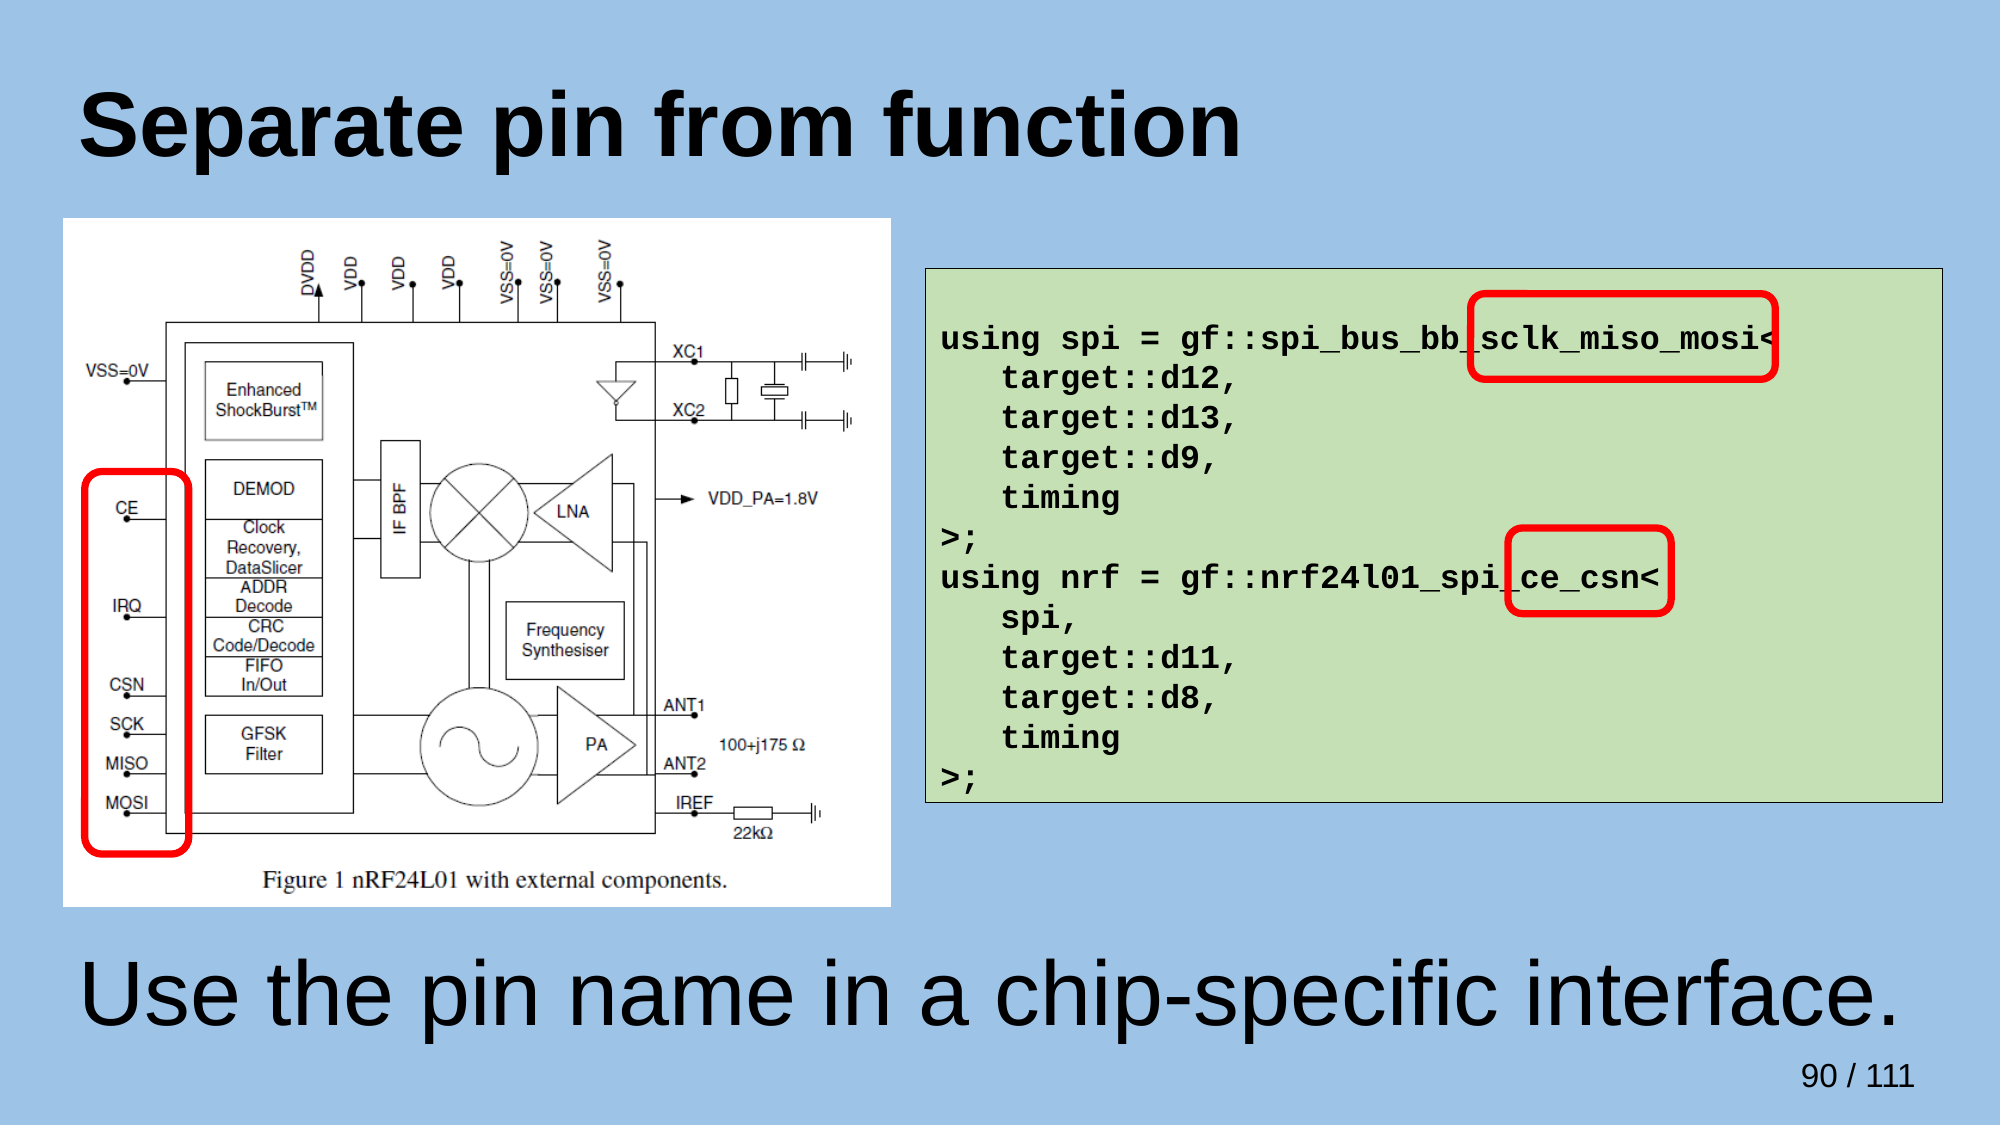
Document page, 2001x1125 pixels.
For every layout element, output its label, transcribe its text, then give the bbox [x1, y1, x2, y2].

text_box [1506, 526, 1673, 615]
list Use the pin name in a chip-specific interface. [63, 939, 1970, 1125]
picture [63, 218, 891, 907]
text_box [1469, 292, 1777, 381]
title Separate pin from function [63, 18, 1789, 236]
text_box using spi = gf::spi_bus_bb_sclk_miso_mosi< target::d12, target::d13, target::d9, timing >; using nrf = gf::nrf24l01_spi_ce_csn< spi, target::d11, target::d8, timing >; [925, 268, 1943, 803]
